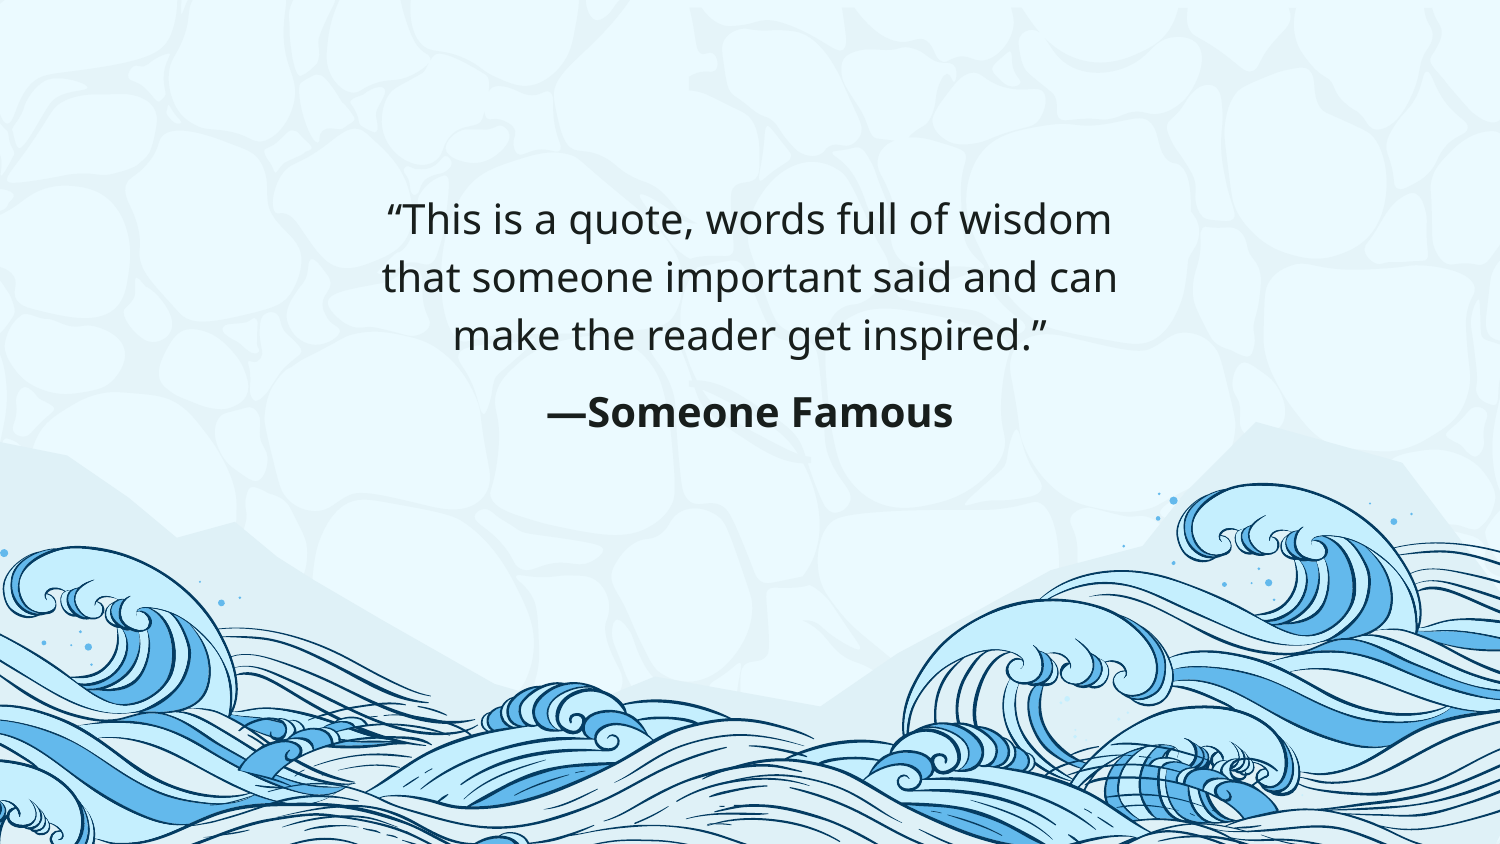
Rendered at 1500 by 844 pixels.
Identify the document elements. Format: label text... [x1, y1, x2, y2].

subtitle “This is a quote, words full of wisdom that someone important said and can make the reader get inspired.” [340, 190, 1160, 374]
title —Someone Famous [340, 374, 1160, 451]
